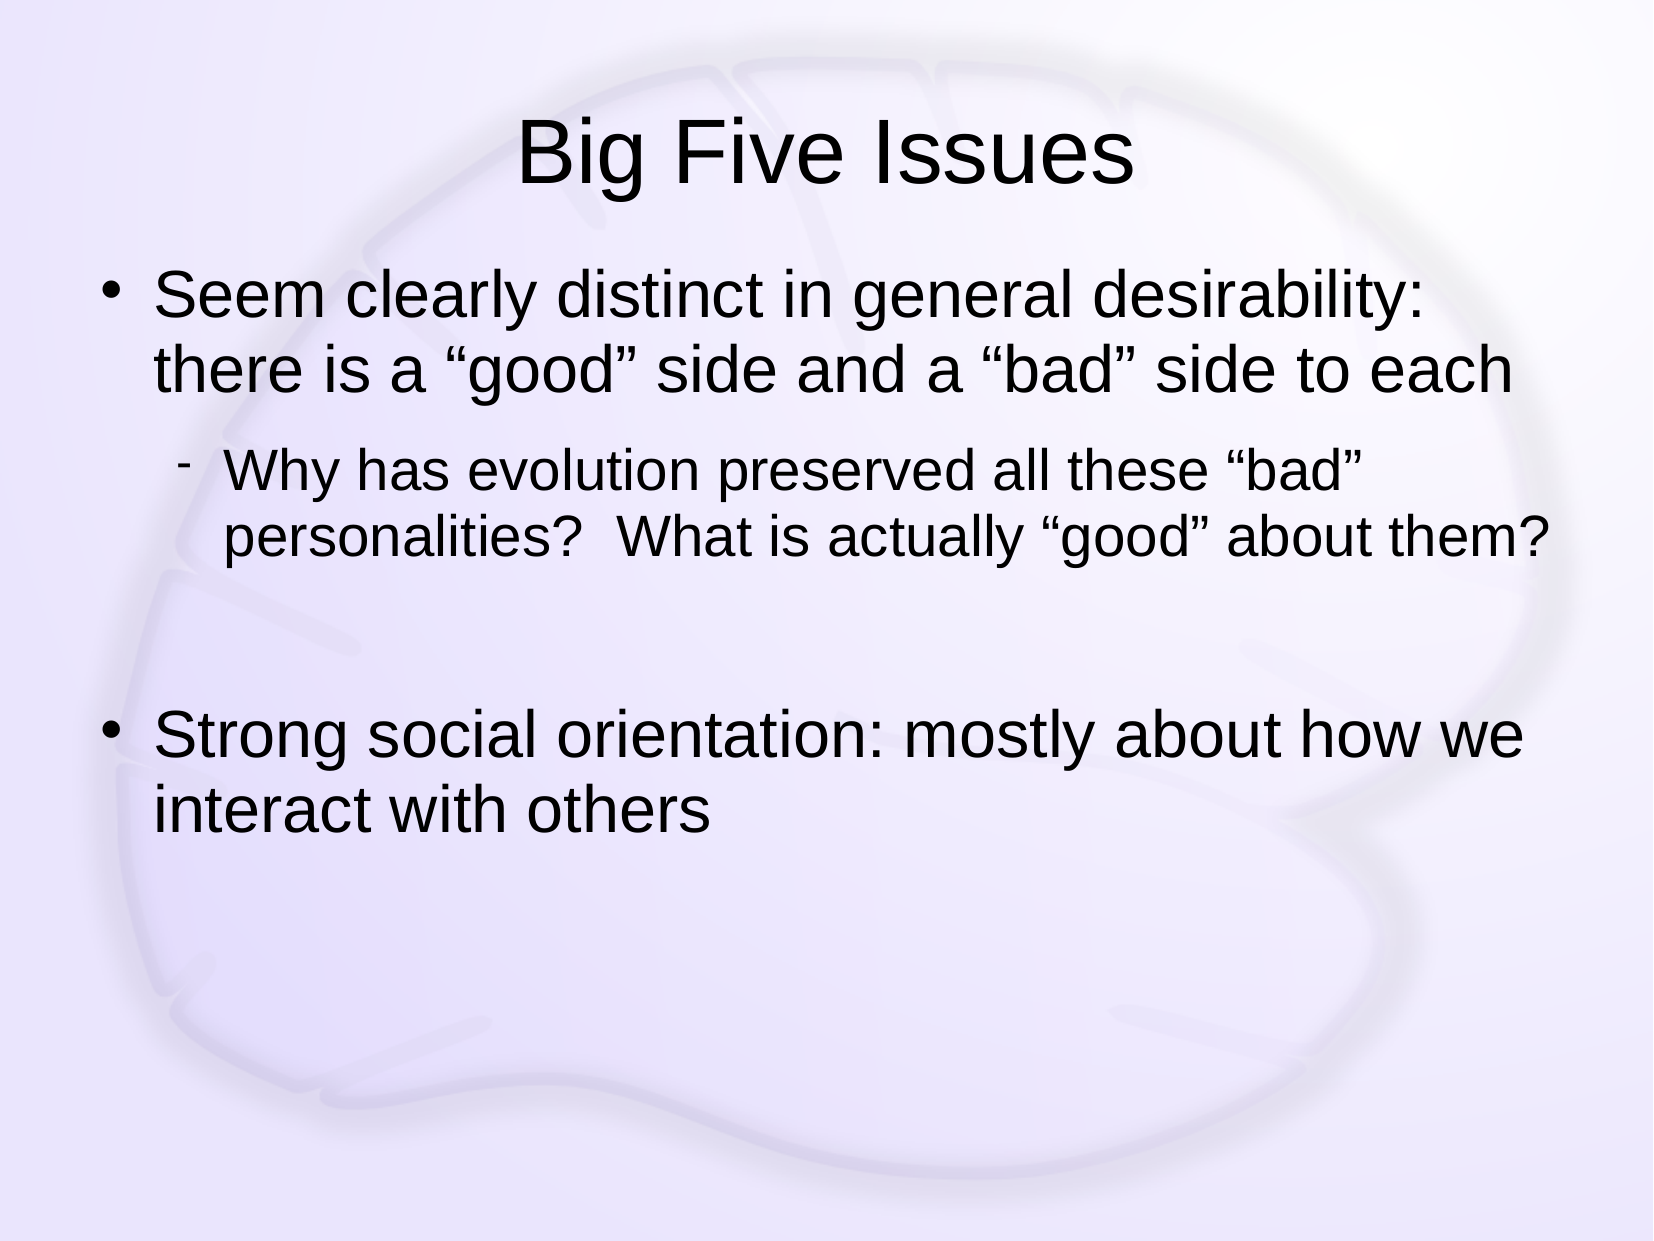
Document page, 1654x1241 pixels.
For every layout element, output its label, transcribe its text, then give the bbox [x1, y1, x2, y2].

title Big Five Issues [82, 49, 1571, 257]
picture [0, 0, 1654, 1241]
list Seem clearly distinct in general desirability: there is a “good” side and a “bad” side to each Why has evolution preserved all these “bad” personalities? What is actually “good” about them? Strong social orientation: mostly about how we interact with others [82, 257, 1571, 1110]
